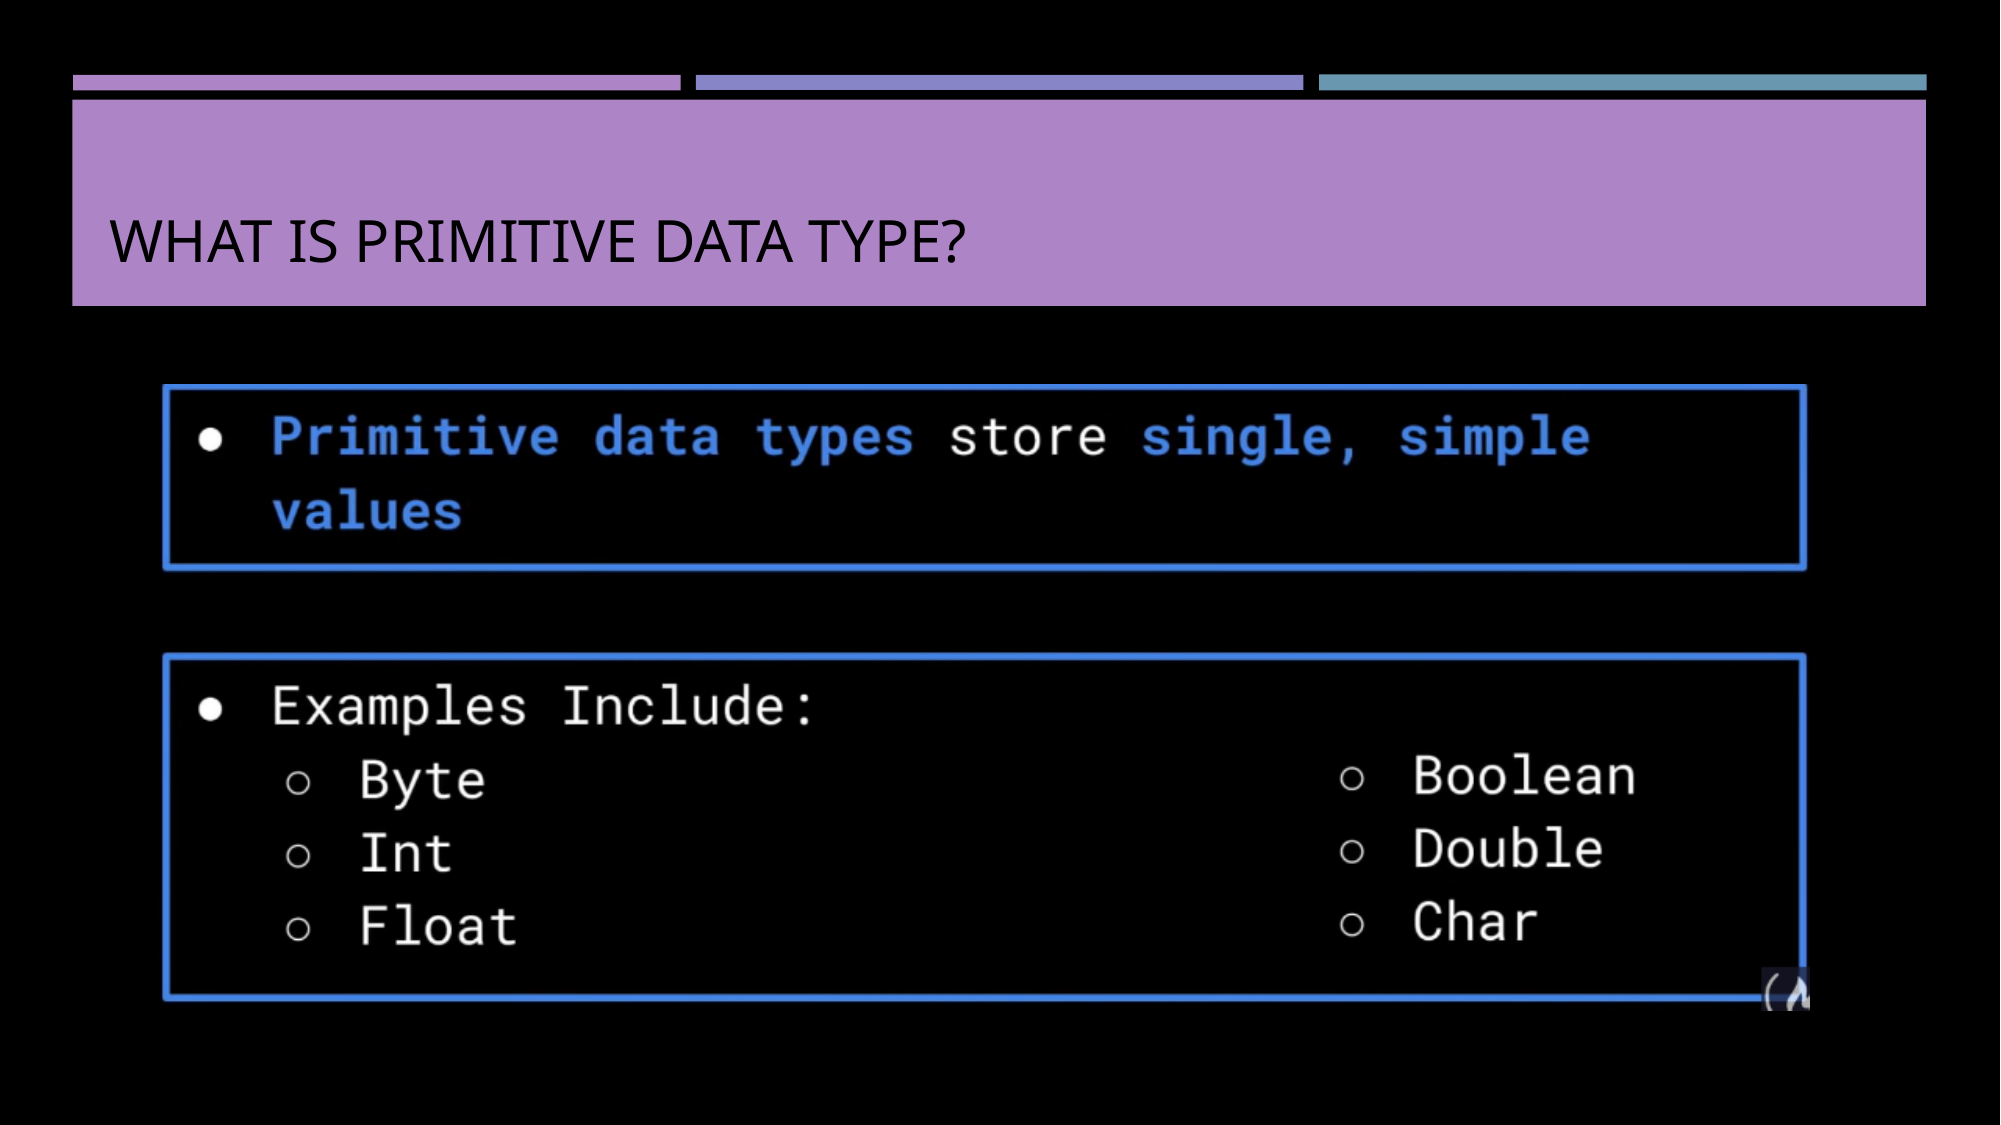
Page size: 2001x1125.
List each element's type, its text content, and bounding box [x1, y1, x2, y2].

title What is Primitive Data Type? [94, 119, 1904, 282]
picture [157, 647, 1811, 1012]
picture [157, 384, 1813, 576]
